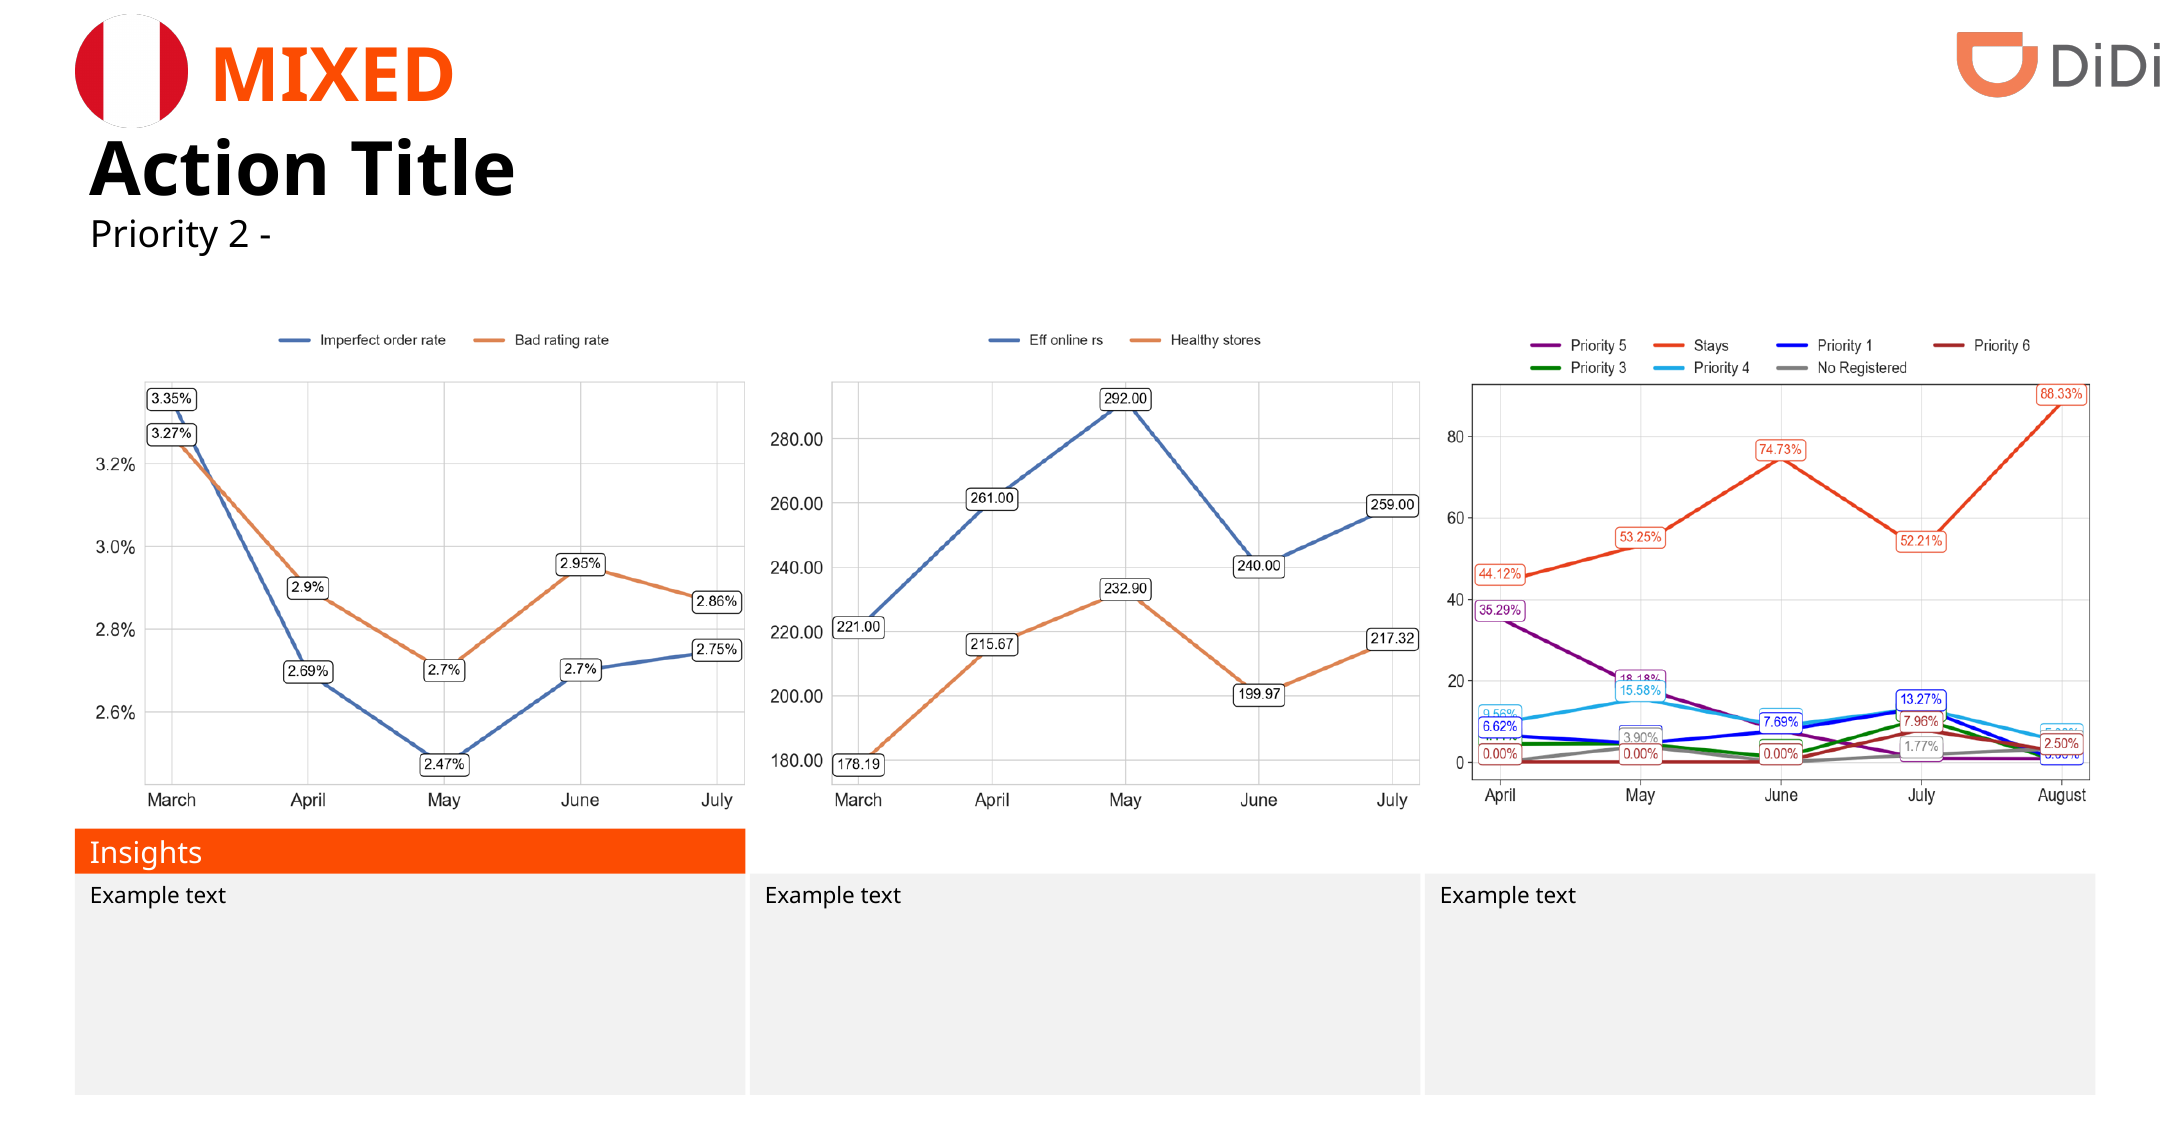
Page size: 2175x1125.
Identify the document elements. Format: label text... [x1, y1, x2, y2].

picture [74, 322, 2101, 829]
text_box Priority 2 - [74, 202, 2175, 263]
text_box Example text [74, 874, 746, 1095]
text_box Action Title [74, 127, 2175, 202]
picture [74, 14, 188, 128]
text_box Example text [1424, 873, 2096, 1095]
text_box Example text [749, 873, 1421, 1095]
text_box Insights [74, 837, 746, 874]
picture [1949, 1, 2175, 129]
text_box MIXED [194, 15, 1800, 127]
